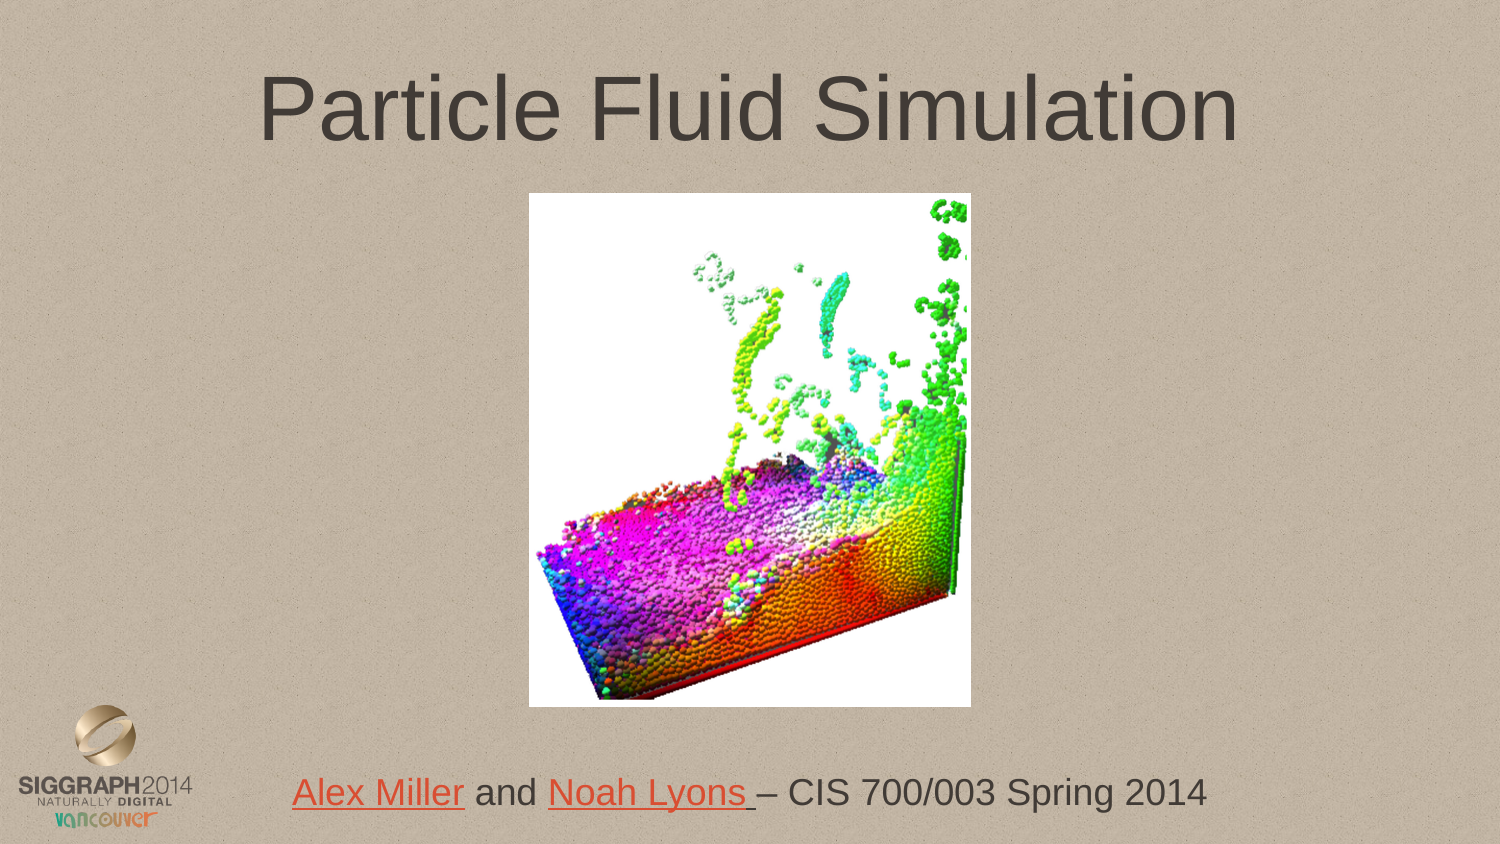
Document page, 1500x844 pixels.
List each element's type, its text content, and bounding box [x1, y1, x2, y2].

title Particle Fluid Simulation [75, 33, 1425, 175]
text_box Alex Miller and Noah Lyons – CIS 700/003 Spring 2014 [221, 760, 1279, 821]
picture [0, 0, 1500, 844]
